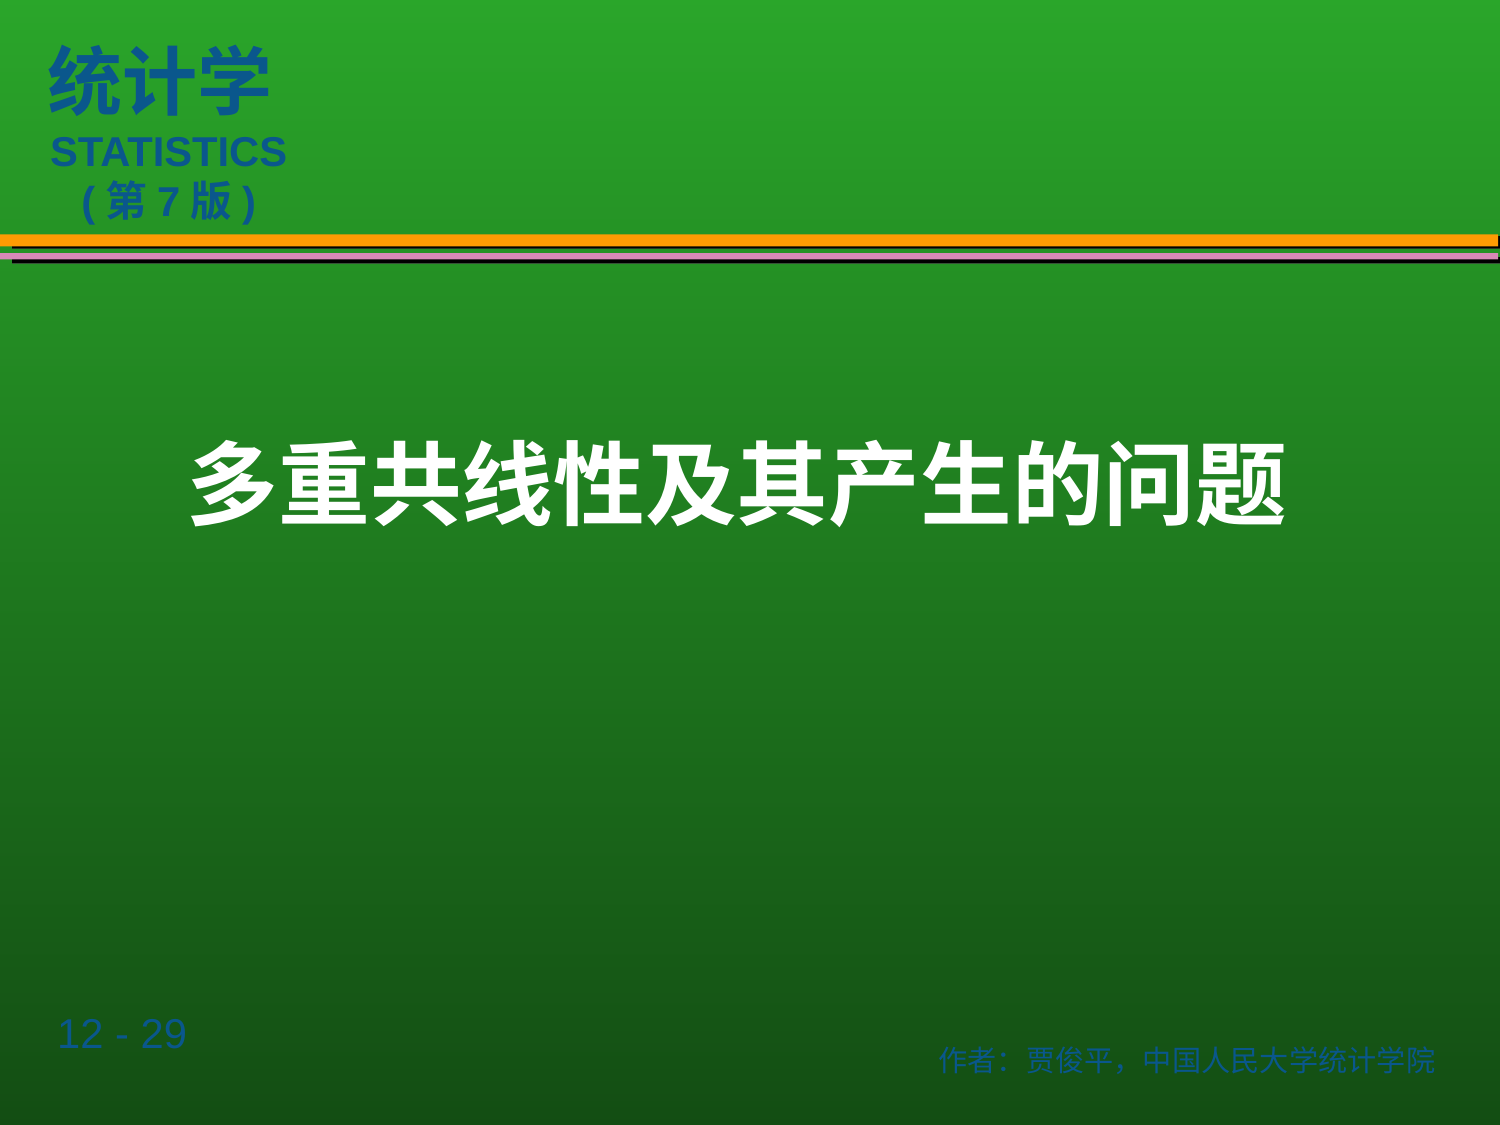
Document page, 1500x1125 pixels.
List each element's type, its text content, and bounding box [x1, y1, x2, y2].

title 多重共线性及其产生的问题 [99, 375, 1375, 600]
